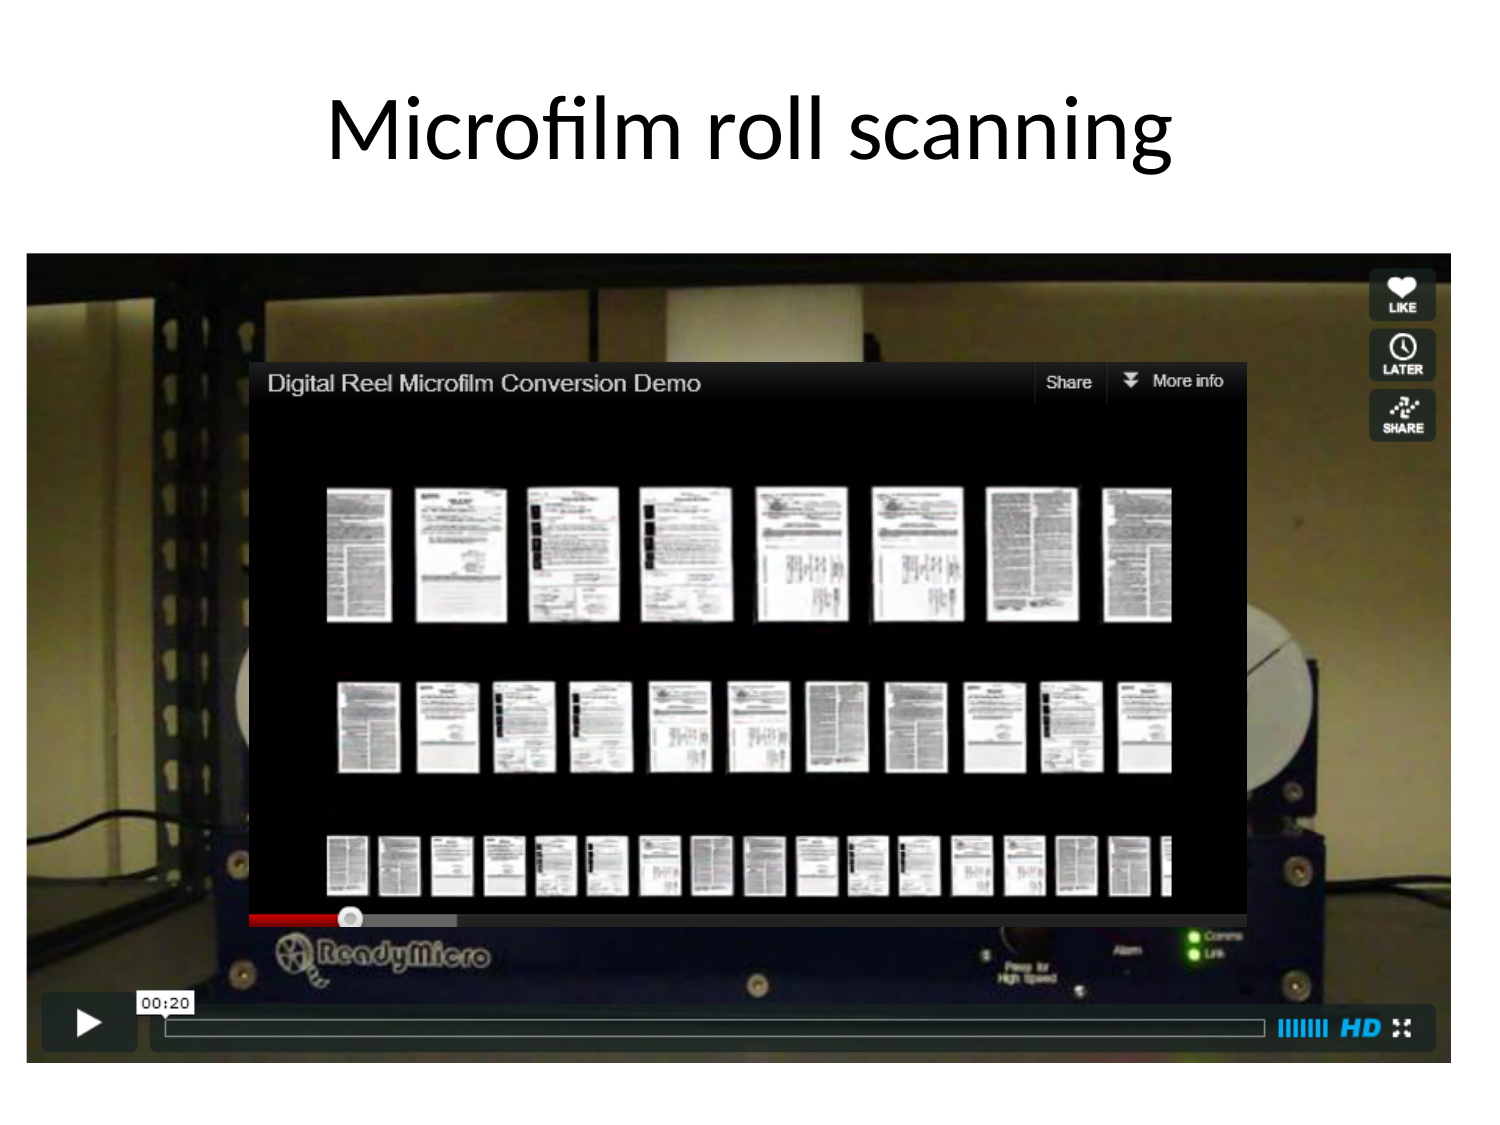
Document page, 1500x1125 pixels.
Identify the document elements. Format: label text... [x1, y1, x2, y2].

title Microfilm roll scanning [75, 45, 1425, 200]
picture [24, 249, 1451, 1063]
